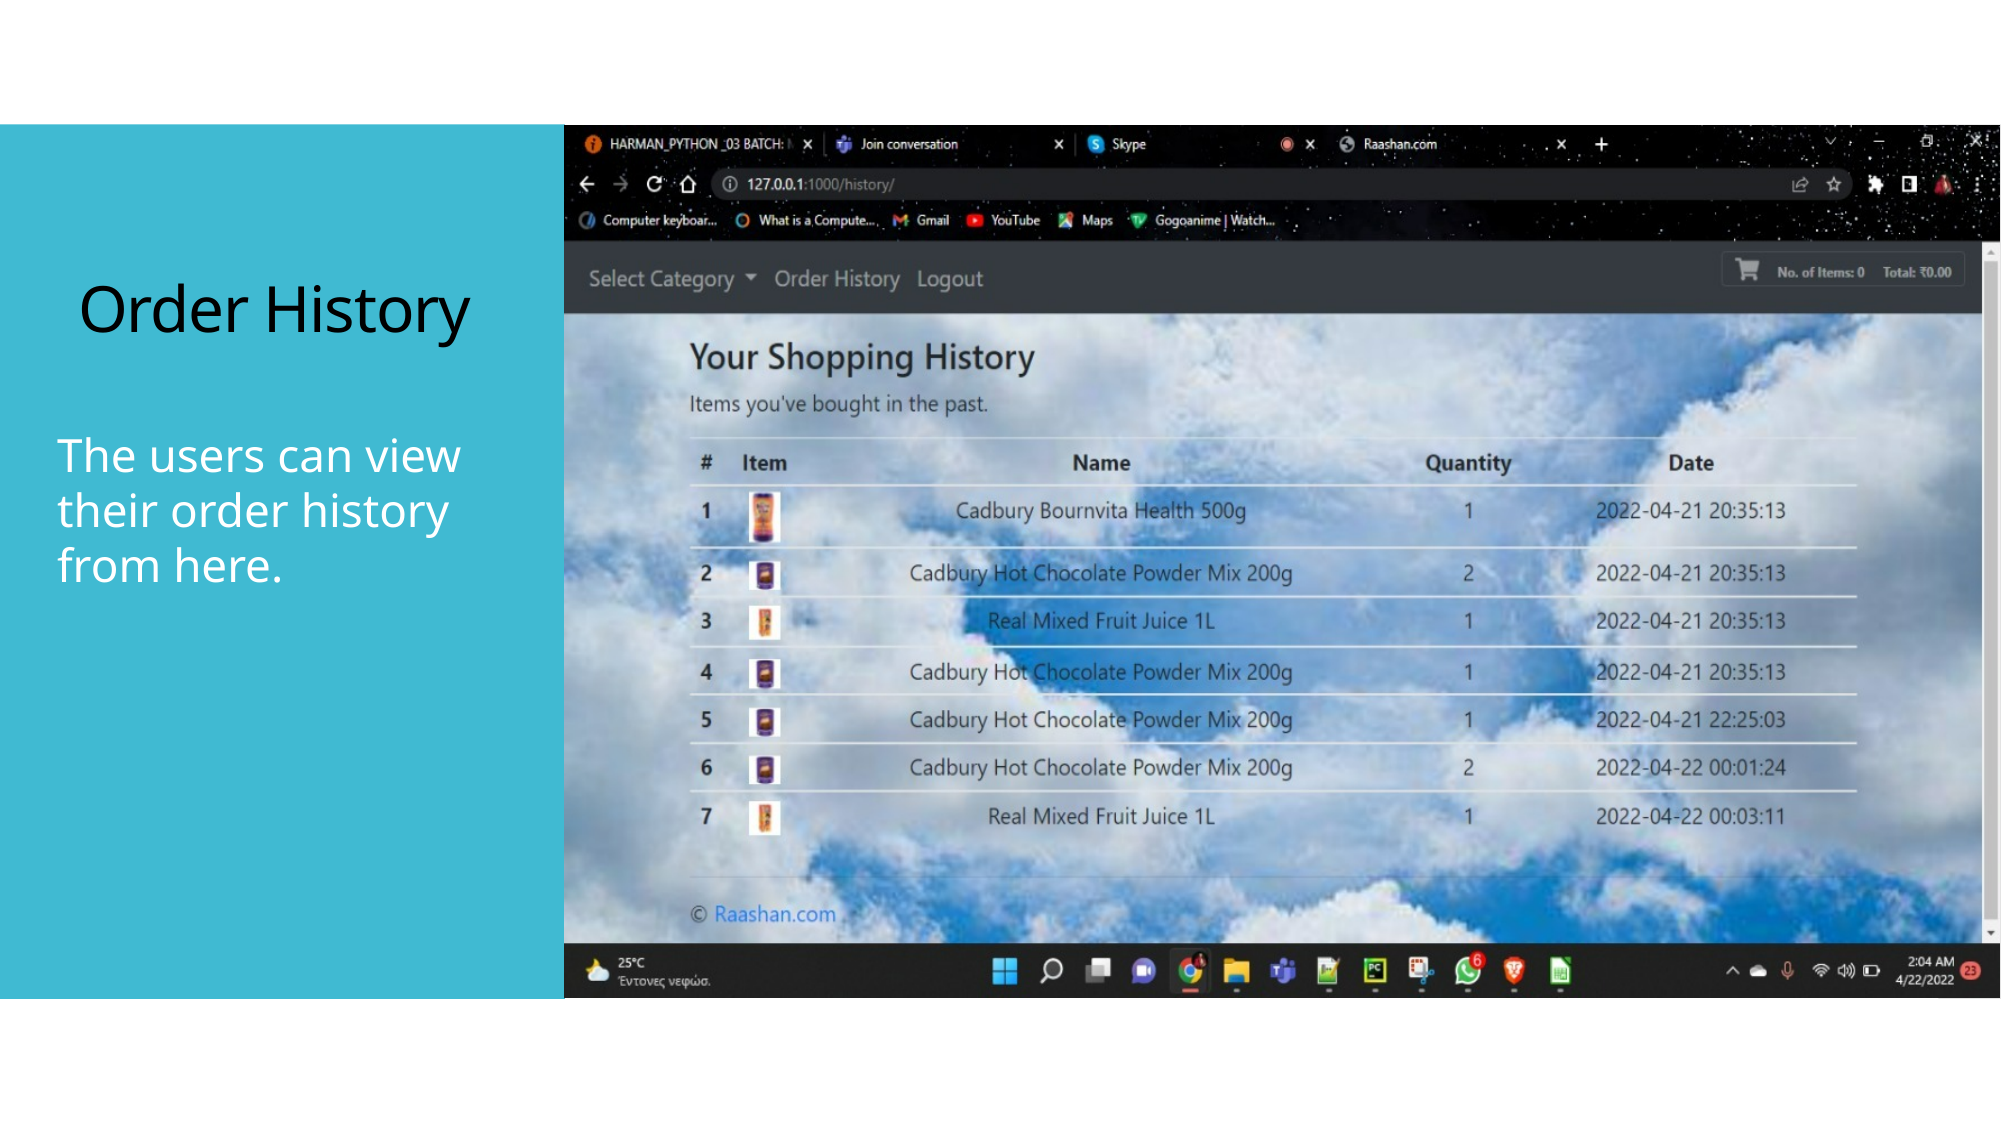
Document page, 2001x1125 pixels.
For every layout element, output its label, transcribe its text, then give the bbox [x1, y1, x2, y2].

title Order History [41, 220, 507, 354]
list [564, 125, 2000, 999]
list The users can view their order history from here. [41, 419, 507, 955]
